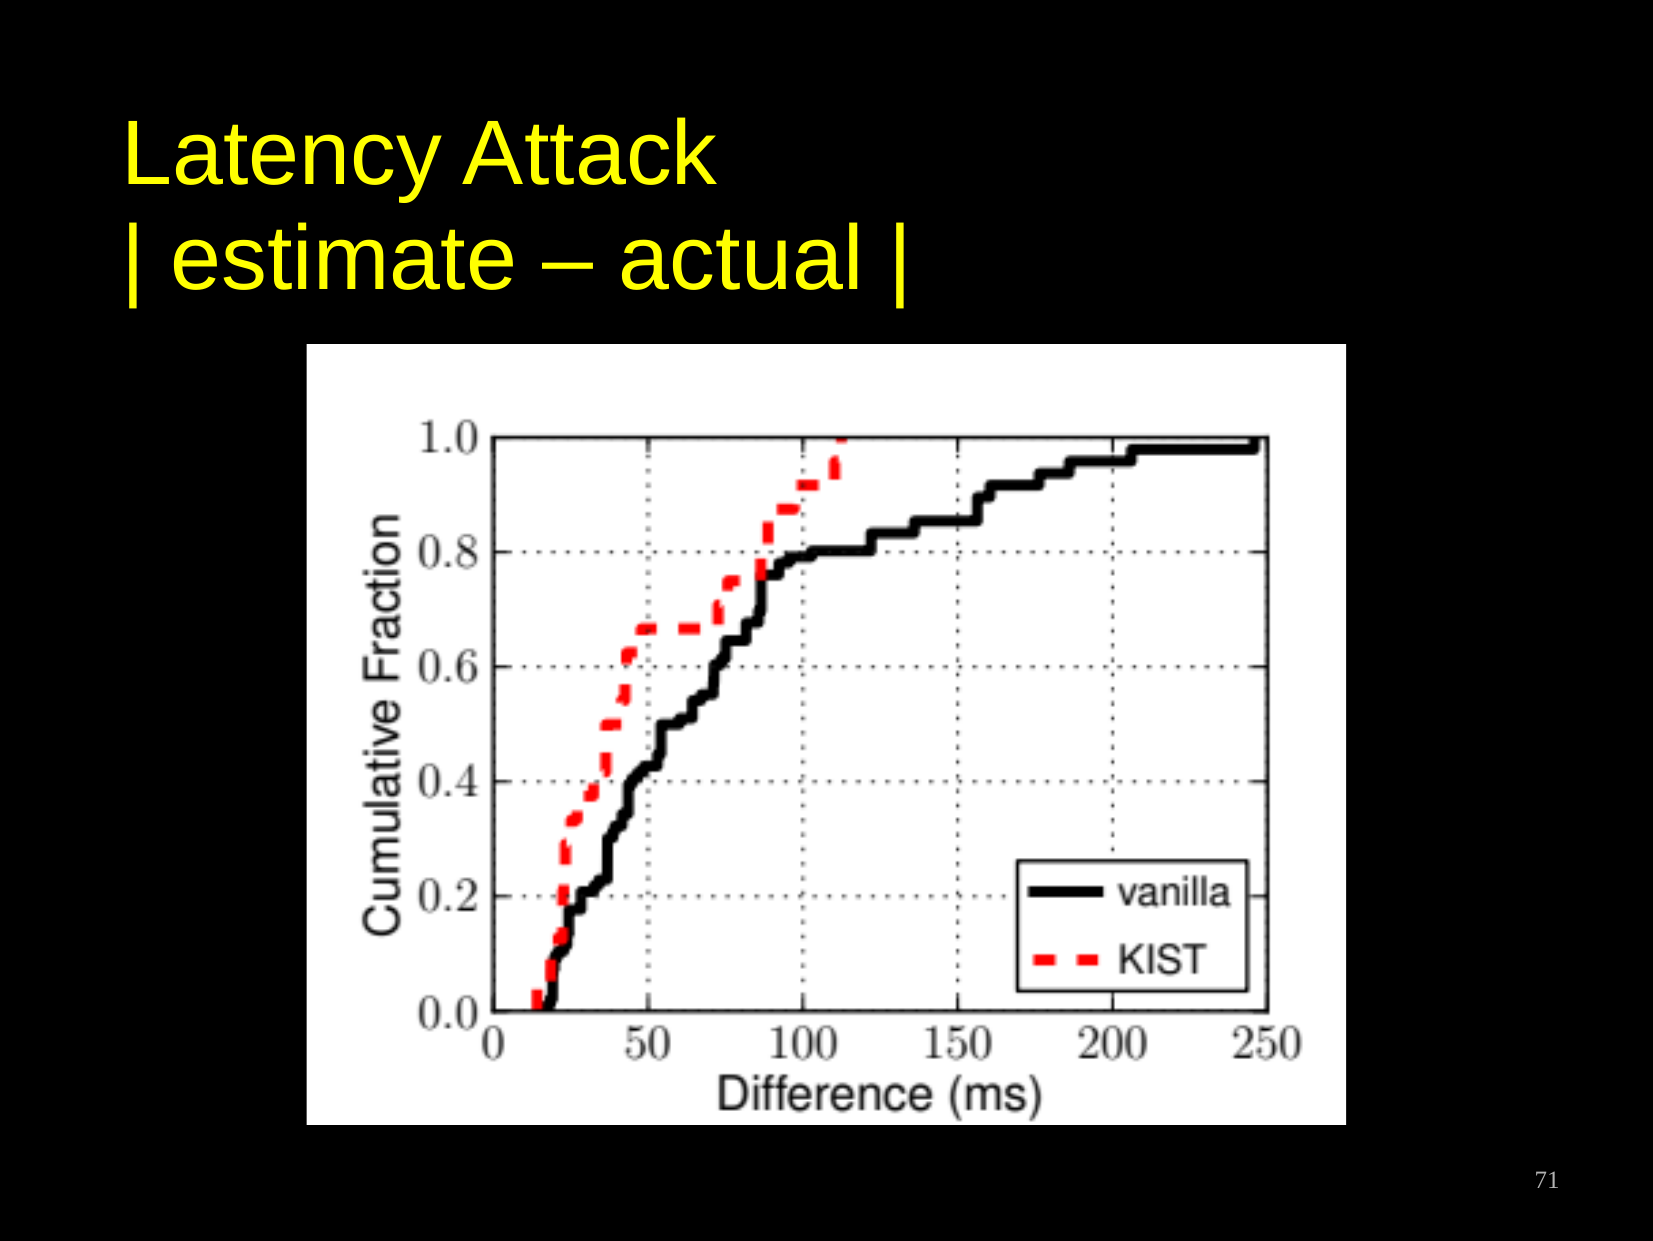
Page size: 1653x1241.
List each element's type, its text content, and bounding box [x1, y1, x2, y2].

slide_number 71 [1188, 1145, 1575, 1212]
title Latency Attack | estimate – actual | [121, 102, 1532, 309]
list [121, 344, 1532, 1125]
